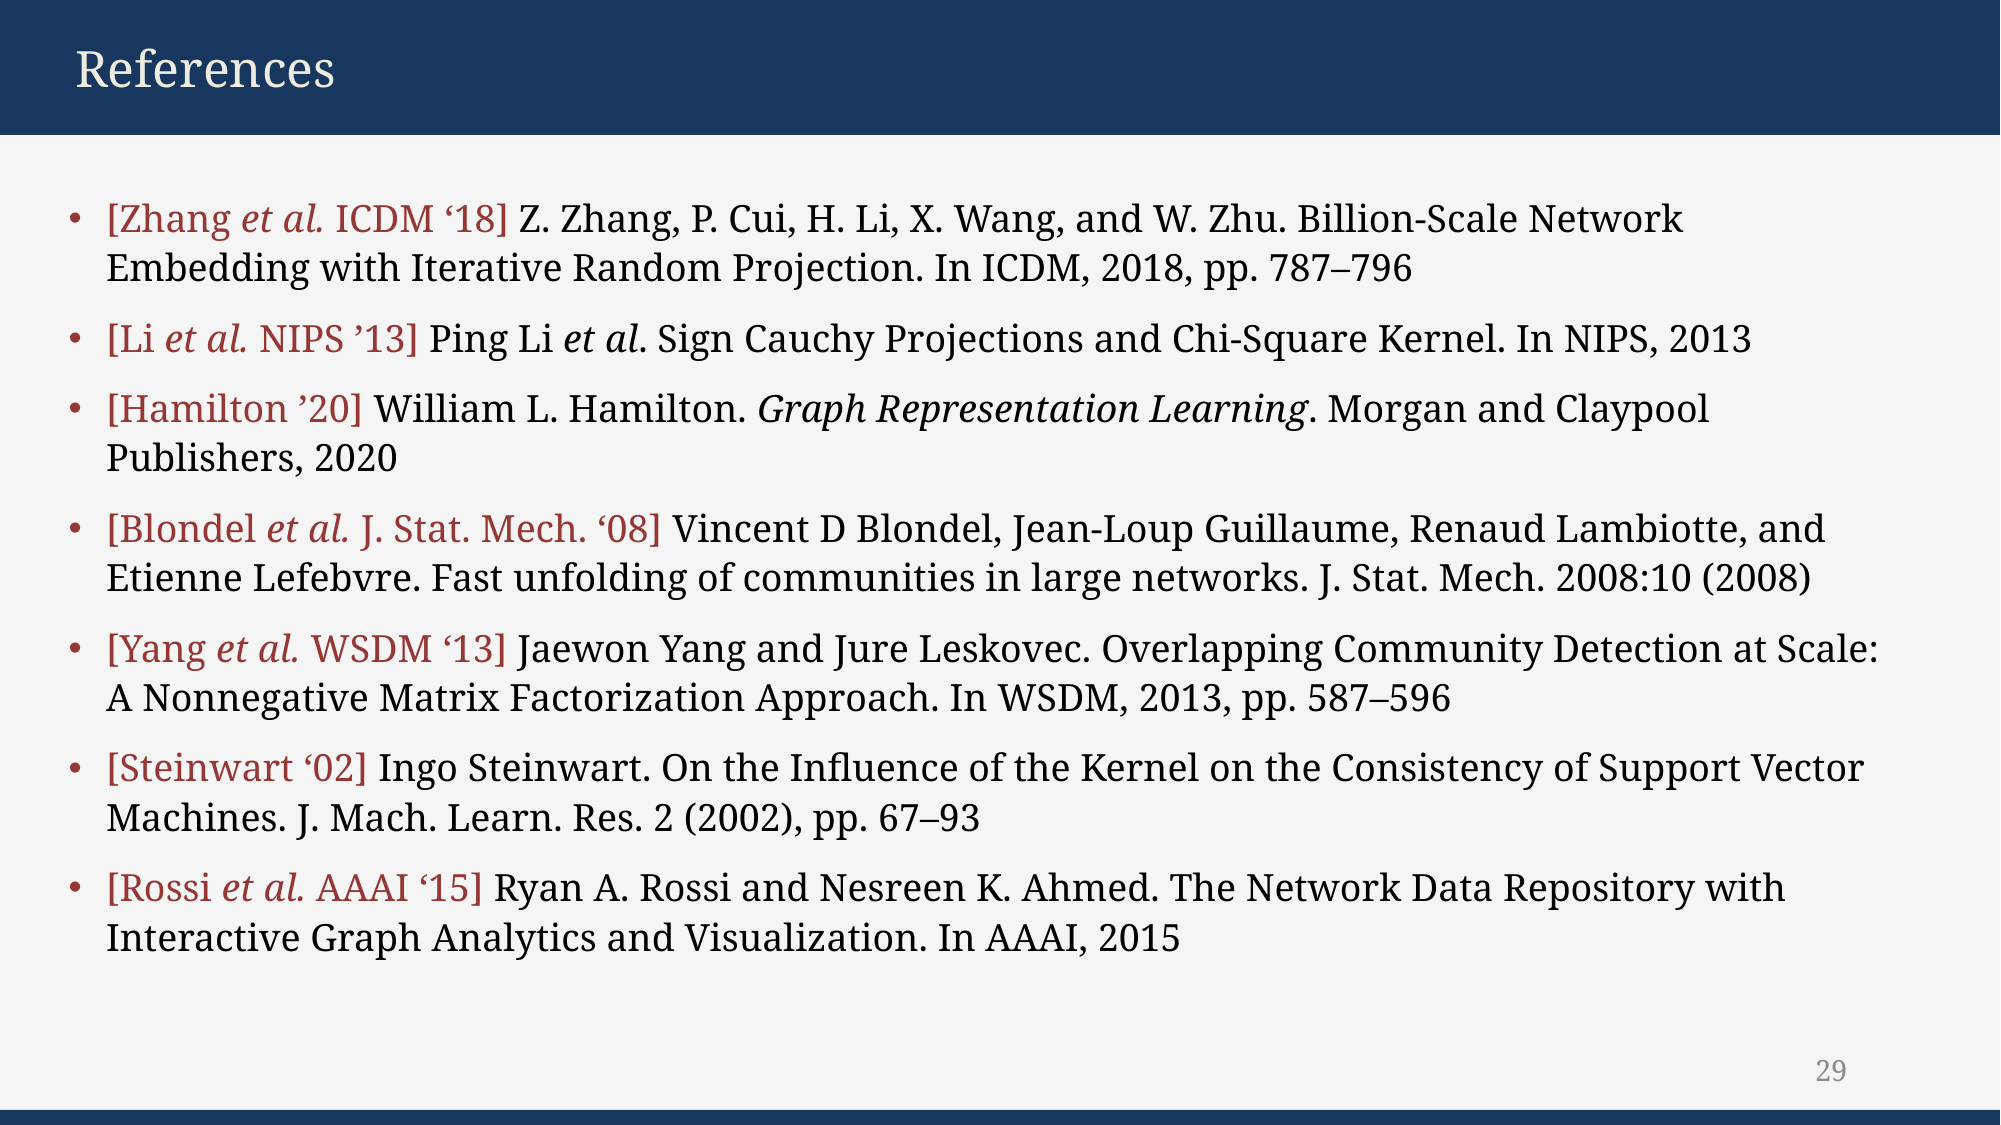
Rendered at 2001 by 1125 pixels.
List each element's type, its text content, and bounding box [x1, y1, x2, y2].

text_box [0, 1109, 2000, 1125]
text_box [Zhang et al. ICDM ‘18] Z. Zhang, P. Cui, H. Li, X. Wang, and W. Zhu. Billion-Scale Network Embedding with Iterative Random Projection. In ICDM, 2018, pp. 787–796 [Li et al. NIPS ’13] Ping Li et al. Sign Cauchy Projections and Chi-Square Kernel. In NIPS, 2013 [Hamilton ’20] William L. Hamilton. Graph Representation Learning. Morgan and Claypool Publishers, 2020 [Blondel et al. J. Stat. Mech. ‘08] Vincent D Blondel, Jean-Loup Guillaume, Renaud Lambiotte, and Etienne Lefebvre. Fast unfolding of communities in large networks. J. Stat. Mech. 2008:10 (2008) [Yang et al. WSDM ‘13] Jaewon Yang and Jure Leskovec. Overlapping Community Detection at Scale: A Nonnegative Matrix Factorization Approach. In WSDM, 2013, pp. 587–596 [Steinwart ‘02] Ingo Steinwart. On the Influence of the Kernel on the Consistency of Support Vector Machines. J. Mach. Learn. Res. 2 (2002), pp. 67–93 [Rossi et al. AAAI ‘15] Ryan A. Rossi and Nesreen K. Ahmed. The Network Data Repository with Interactive Graph Analytics and Visualization. In AAAI, 2015 [53, 182, 1903, 1036]
slide_number 29 [1412, 1042, 1863, 1103]
text_box References [0, 0, 2000, 136]
